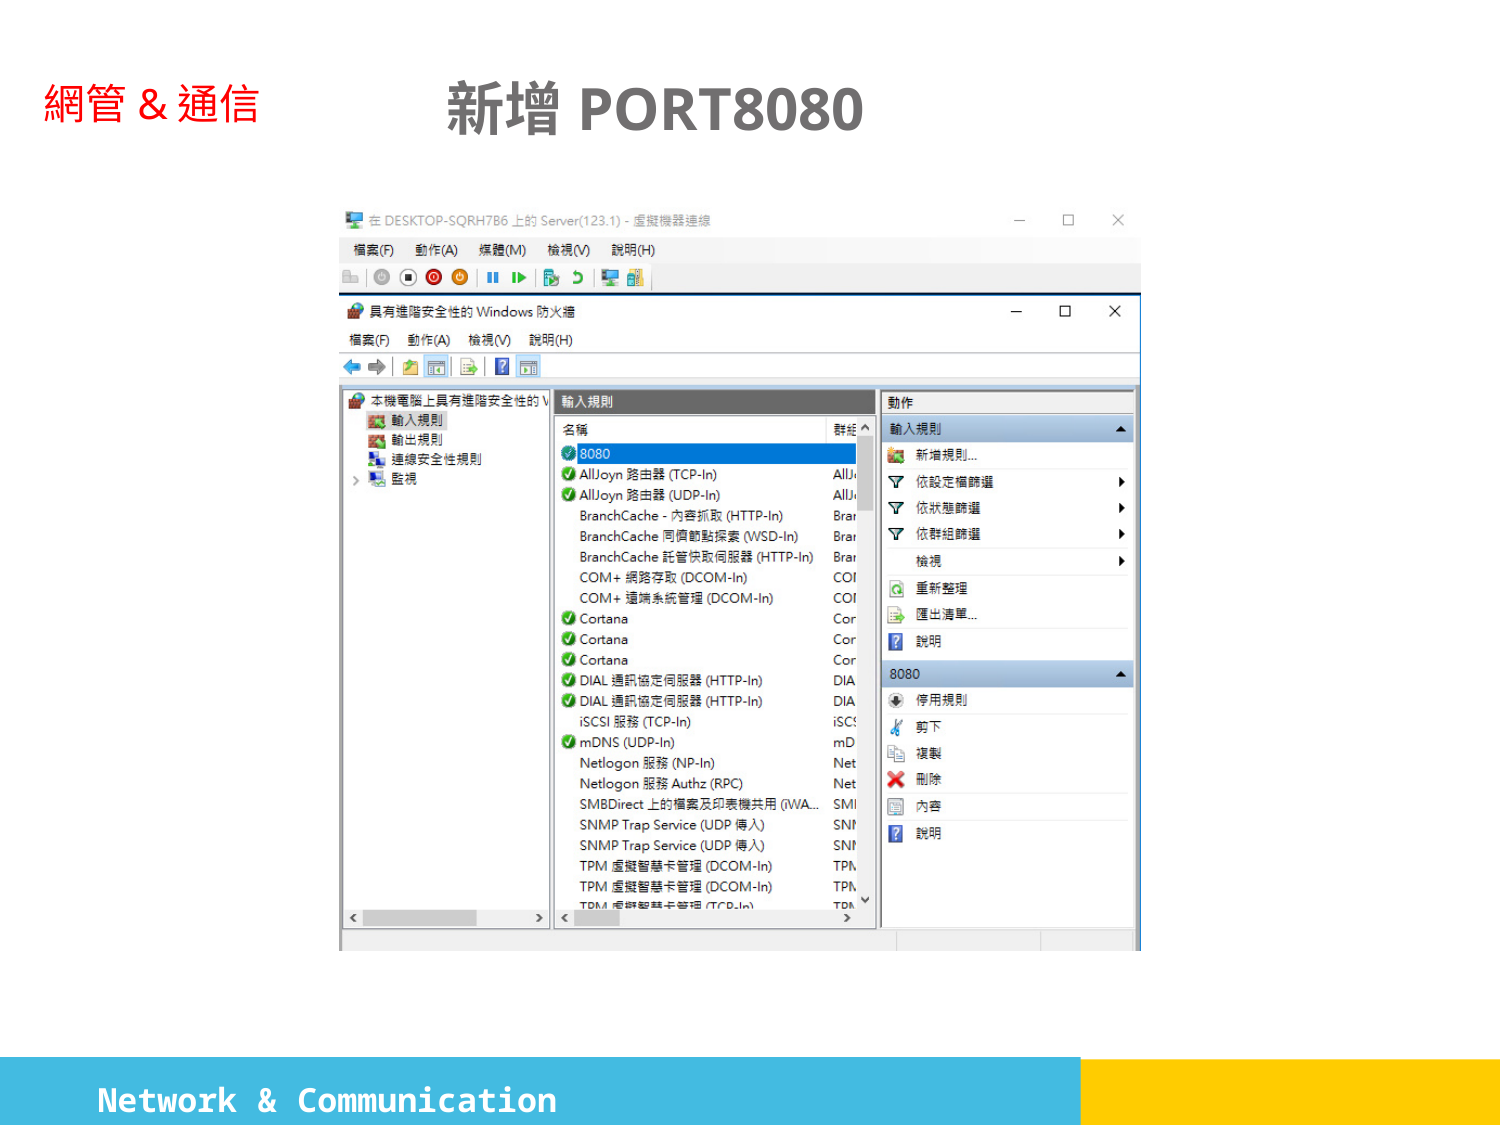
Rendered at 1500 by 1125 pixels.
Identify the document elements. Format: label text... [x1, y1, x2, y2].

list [339, 207, 1141, 951]
title 新增PORT8080 [431, 42, 1500, 171]
